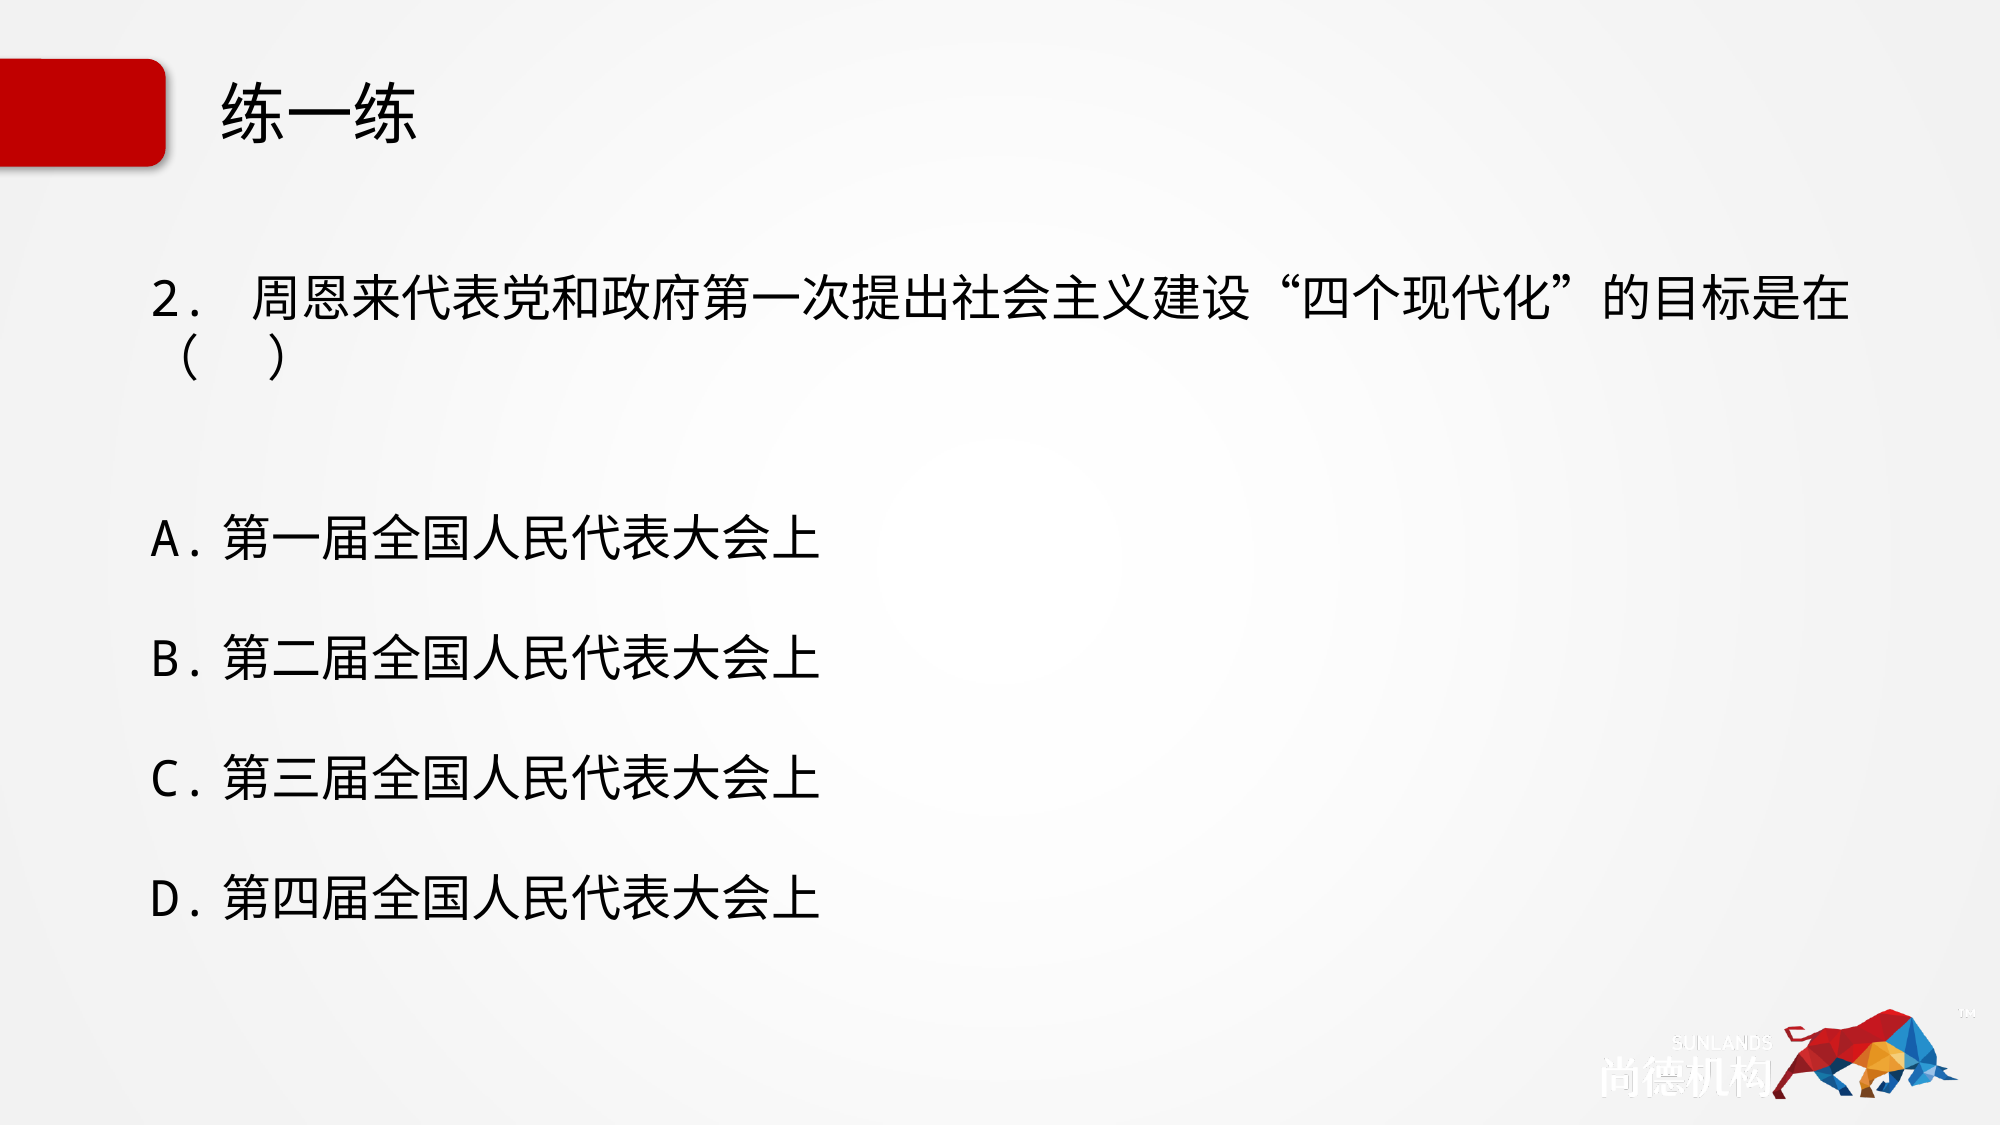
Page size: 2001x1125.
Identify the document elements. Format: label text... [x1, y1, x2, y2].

title 练一练 [204, 72, 1877, 162]
text_box 2. 周恩来代表党和政府第一次提出社会主义建设“四个现代化”的目标是在（ ） A.第一届全国人民代表大会上 B.第二届全国人民代表大会上 C.第三届全国人民代表大会上 D.第四届全国人民代表大会上 [134, 259, 1877, 934]
picture [0, 0, 2001, 1125]
